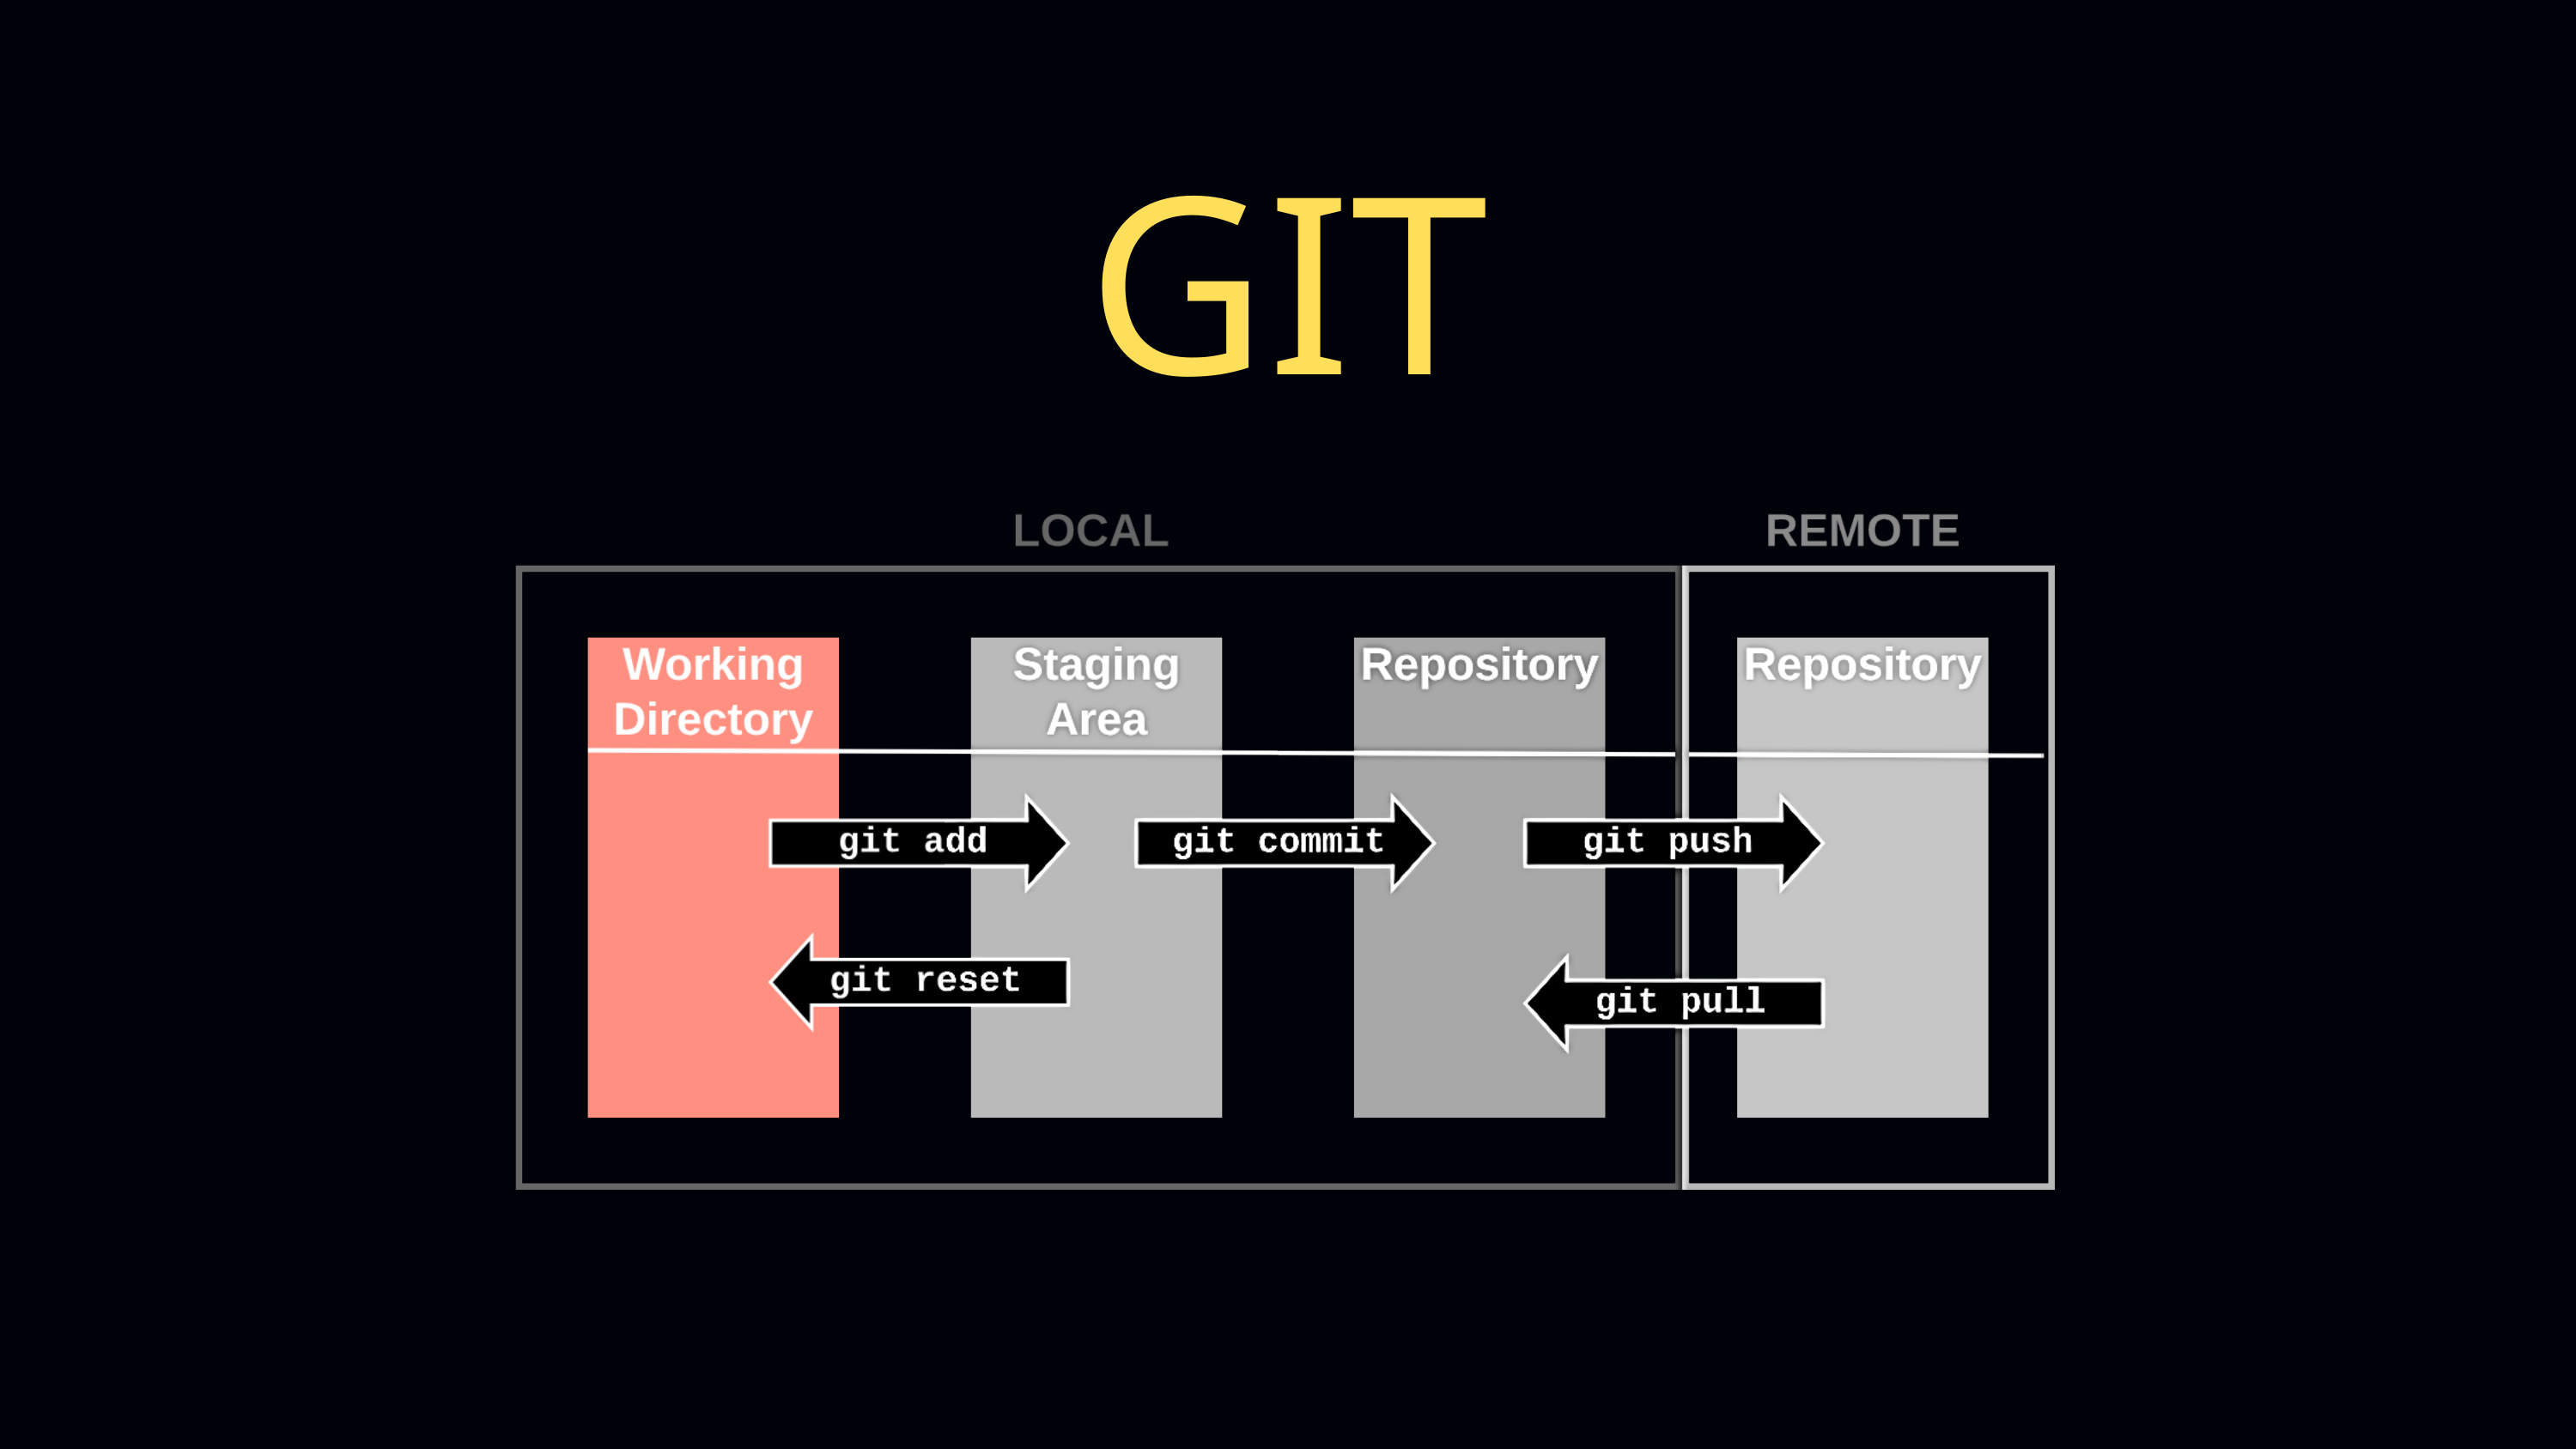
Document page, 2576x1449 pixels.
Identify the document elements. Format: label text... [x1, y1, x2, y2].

text_box GIT [295, 252, 2281, 424]
picture [495, 476, 2075, 1210]
